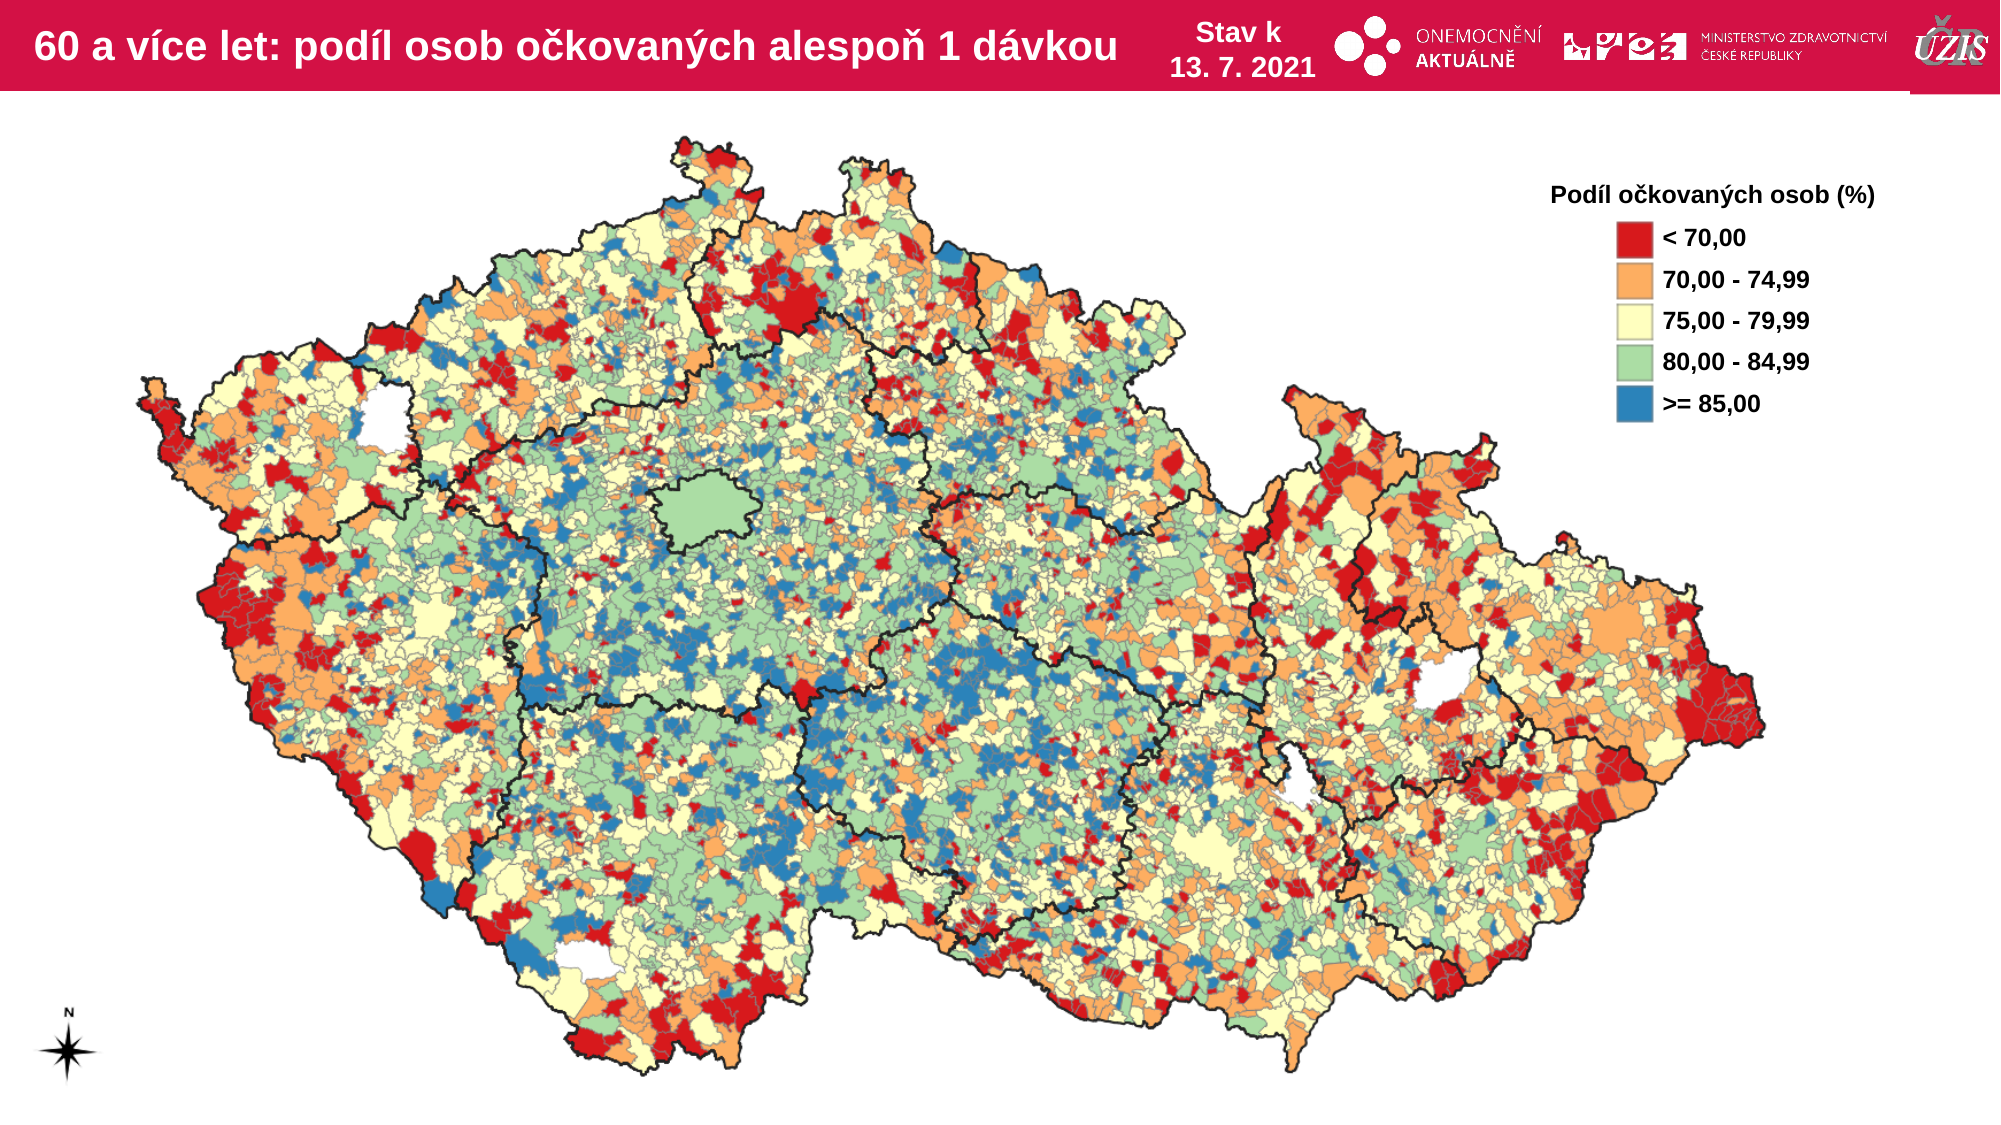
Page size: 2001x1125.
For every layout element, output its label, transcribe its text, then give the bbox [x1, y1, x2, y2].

text_box Stav k 13. 7. 2021 [1117, 5, 1369, 91]
picture [1563, 31, 1888, 60]
picture [1369, 16, 1542, 76]
picture [1915, 15, 1989, 66]
title 60 a více let: podíl osob očkovaných alespoň 1 dávkou [18, 0, 1239, 91]
picture [0, 91, 1910, 1125]
